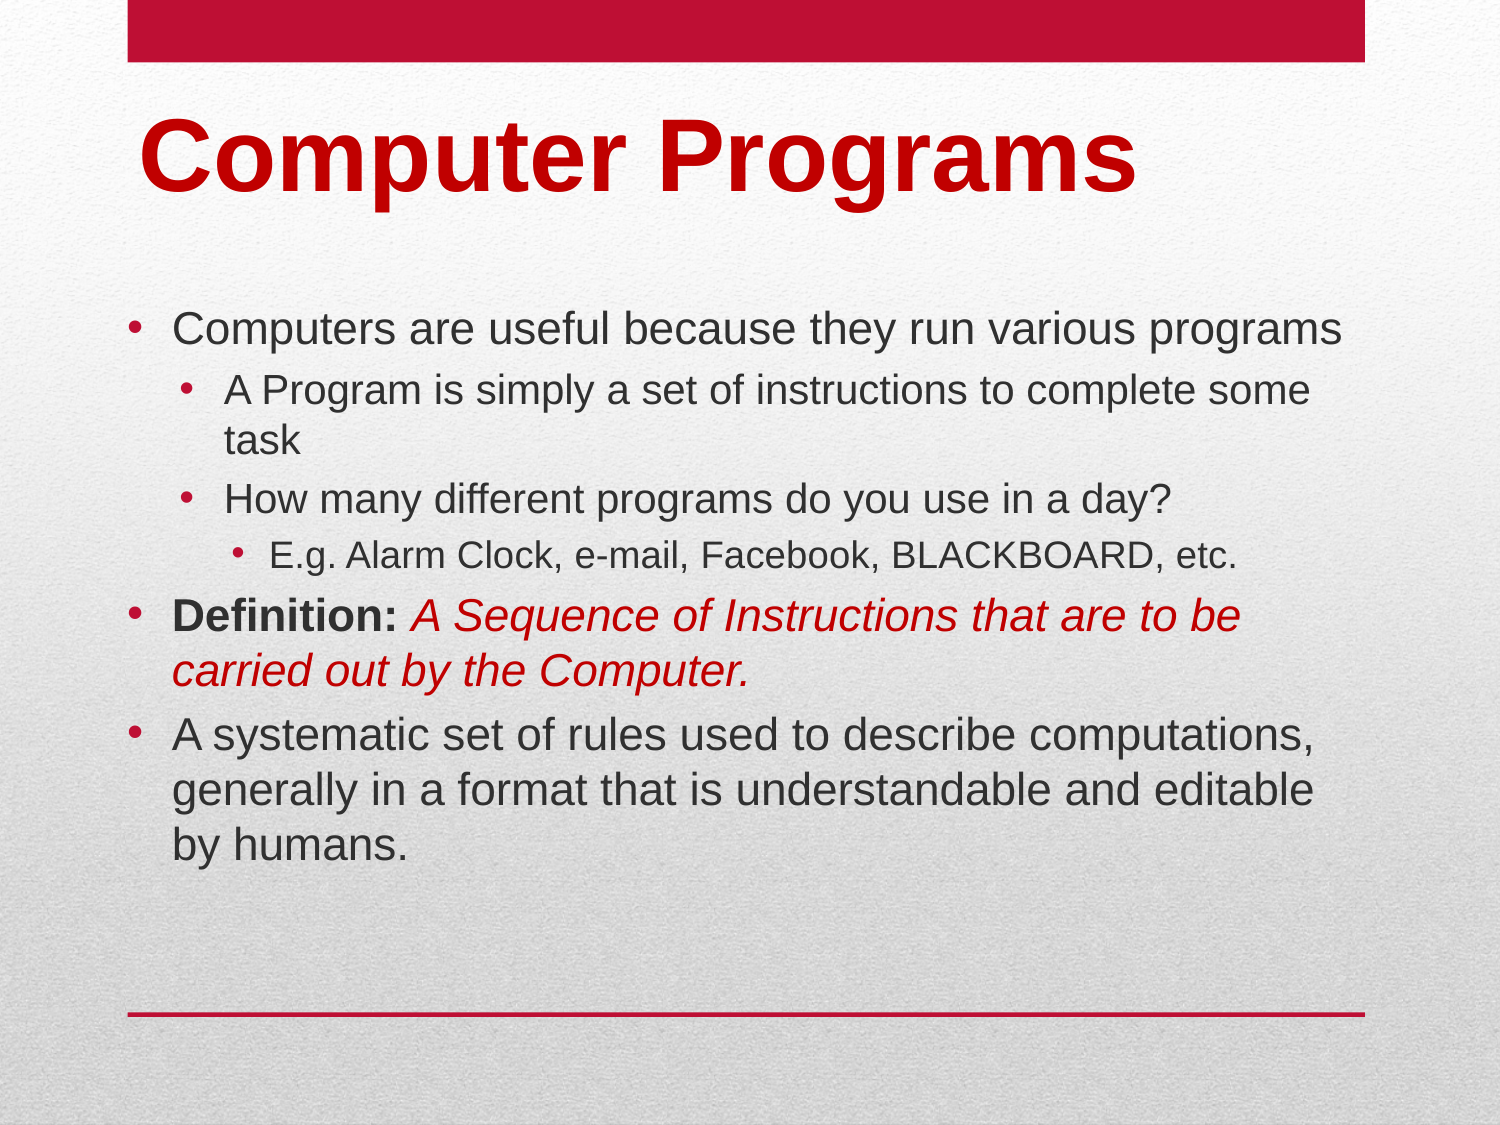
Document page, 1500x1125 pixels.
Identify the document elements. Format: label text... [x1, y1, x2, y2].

list Computers are useful because they run various programs A Program is simply a set of instructions to complete some task How many different programs do you use in a day? E.g. Alarm Clock, e-mail, Facebook, BLACKBOARD, etc. Definition: A Sequence of Instructions that are to be carried out by the Computer. A systematic set of rules used to describe computations, generally in a format that is understandable and editable by humans. [112, 291, 1365, 929]
title Computer Programs [123, 78, 1237, 220]
